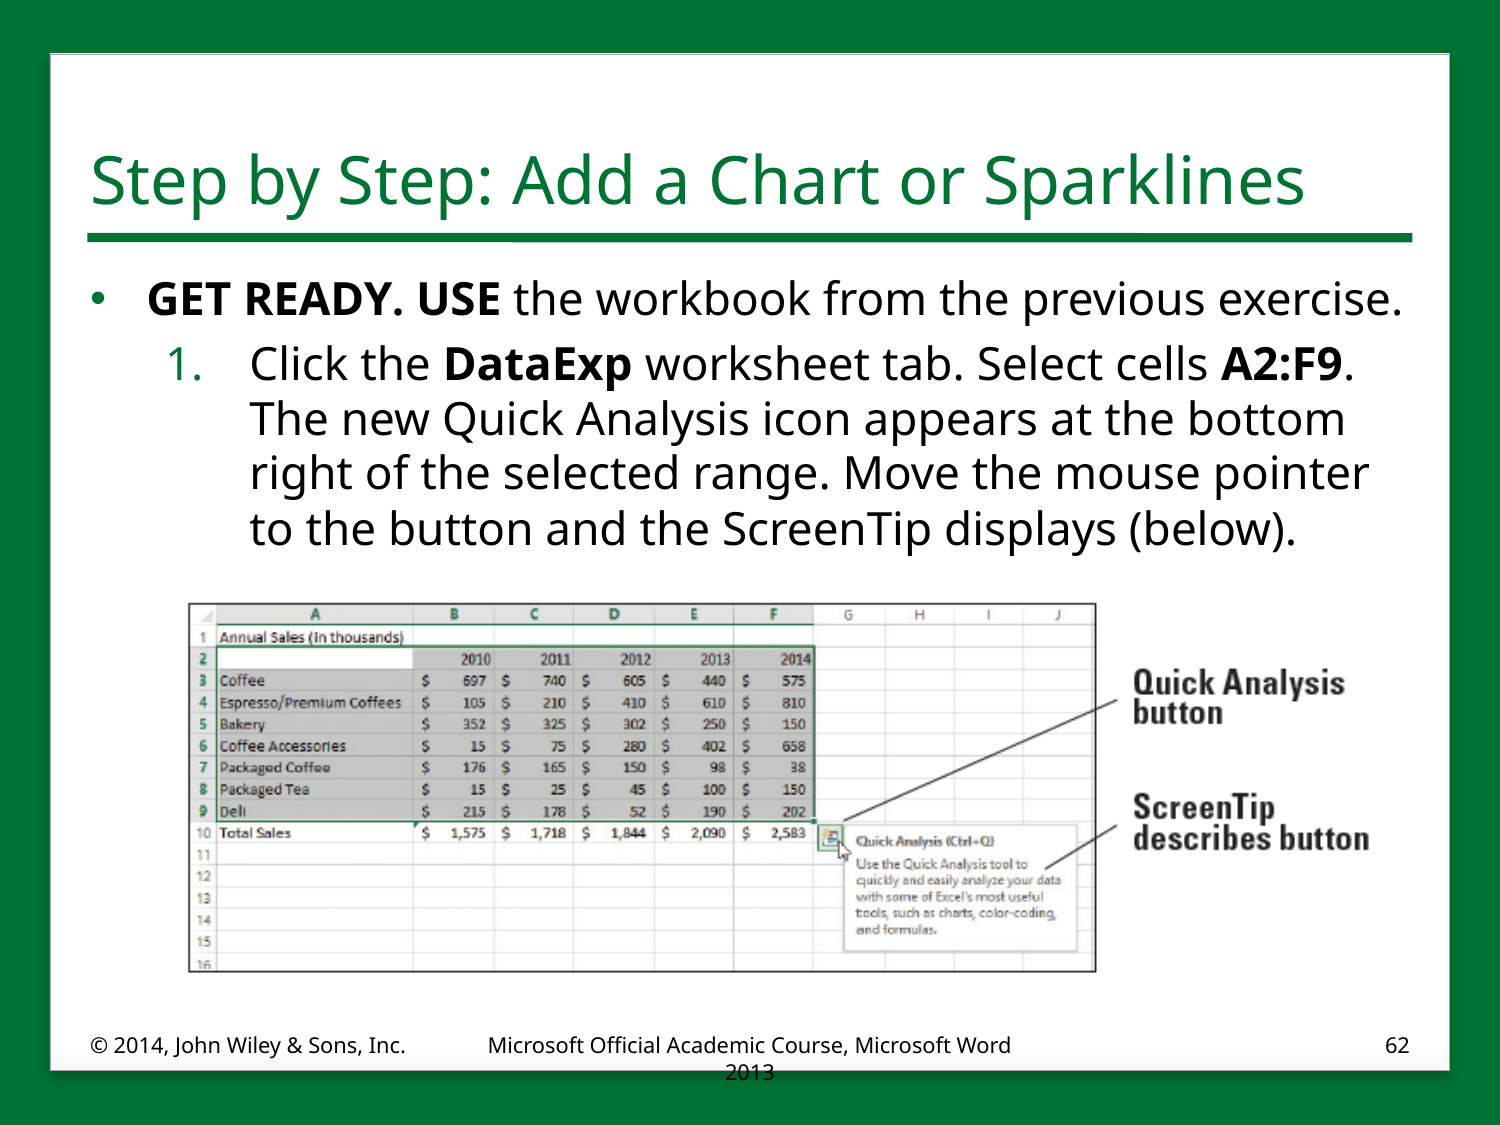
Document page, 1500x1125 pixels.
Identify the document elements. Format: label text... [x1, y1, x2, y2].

picture [180, 593, 1388, 985]
slide_number © 2014, John Wiley & Sons, Inc. [74, 1024, 426, 1103]
footer Microsoft Official Academic Course, Microsoft Word 2013 [449, 1024, 1051, 1103]
list GET READY. USE the workbook from the previous exercise. Click the DataExp worksheet tab. Select cells A2:F9. The new Quick Analysis icon appears at the bottom right of the selected range. Move the mouse pointer to the button and the ScreenTip displays (below). [75, 262, 1425, 1063]
slide_number 62 [1074, 1024, 1426, 1103]
title Step by Step: Add a Chart or Sparklines [74, 74, 1426, 226]
